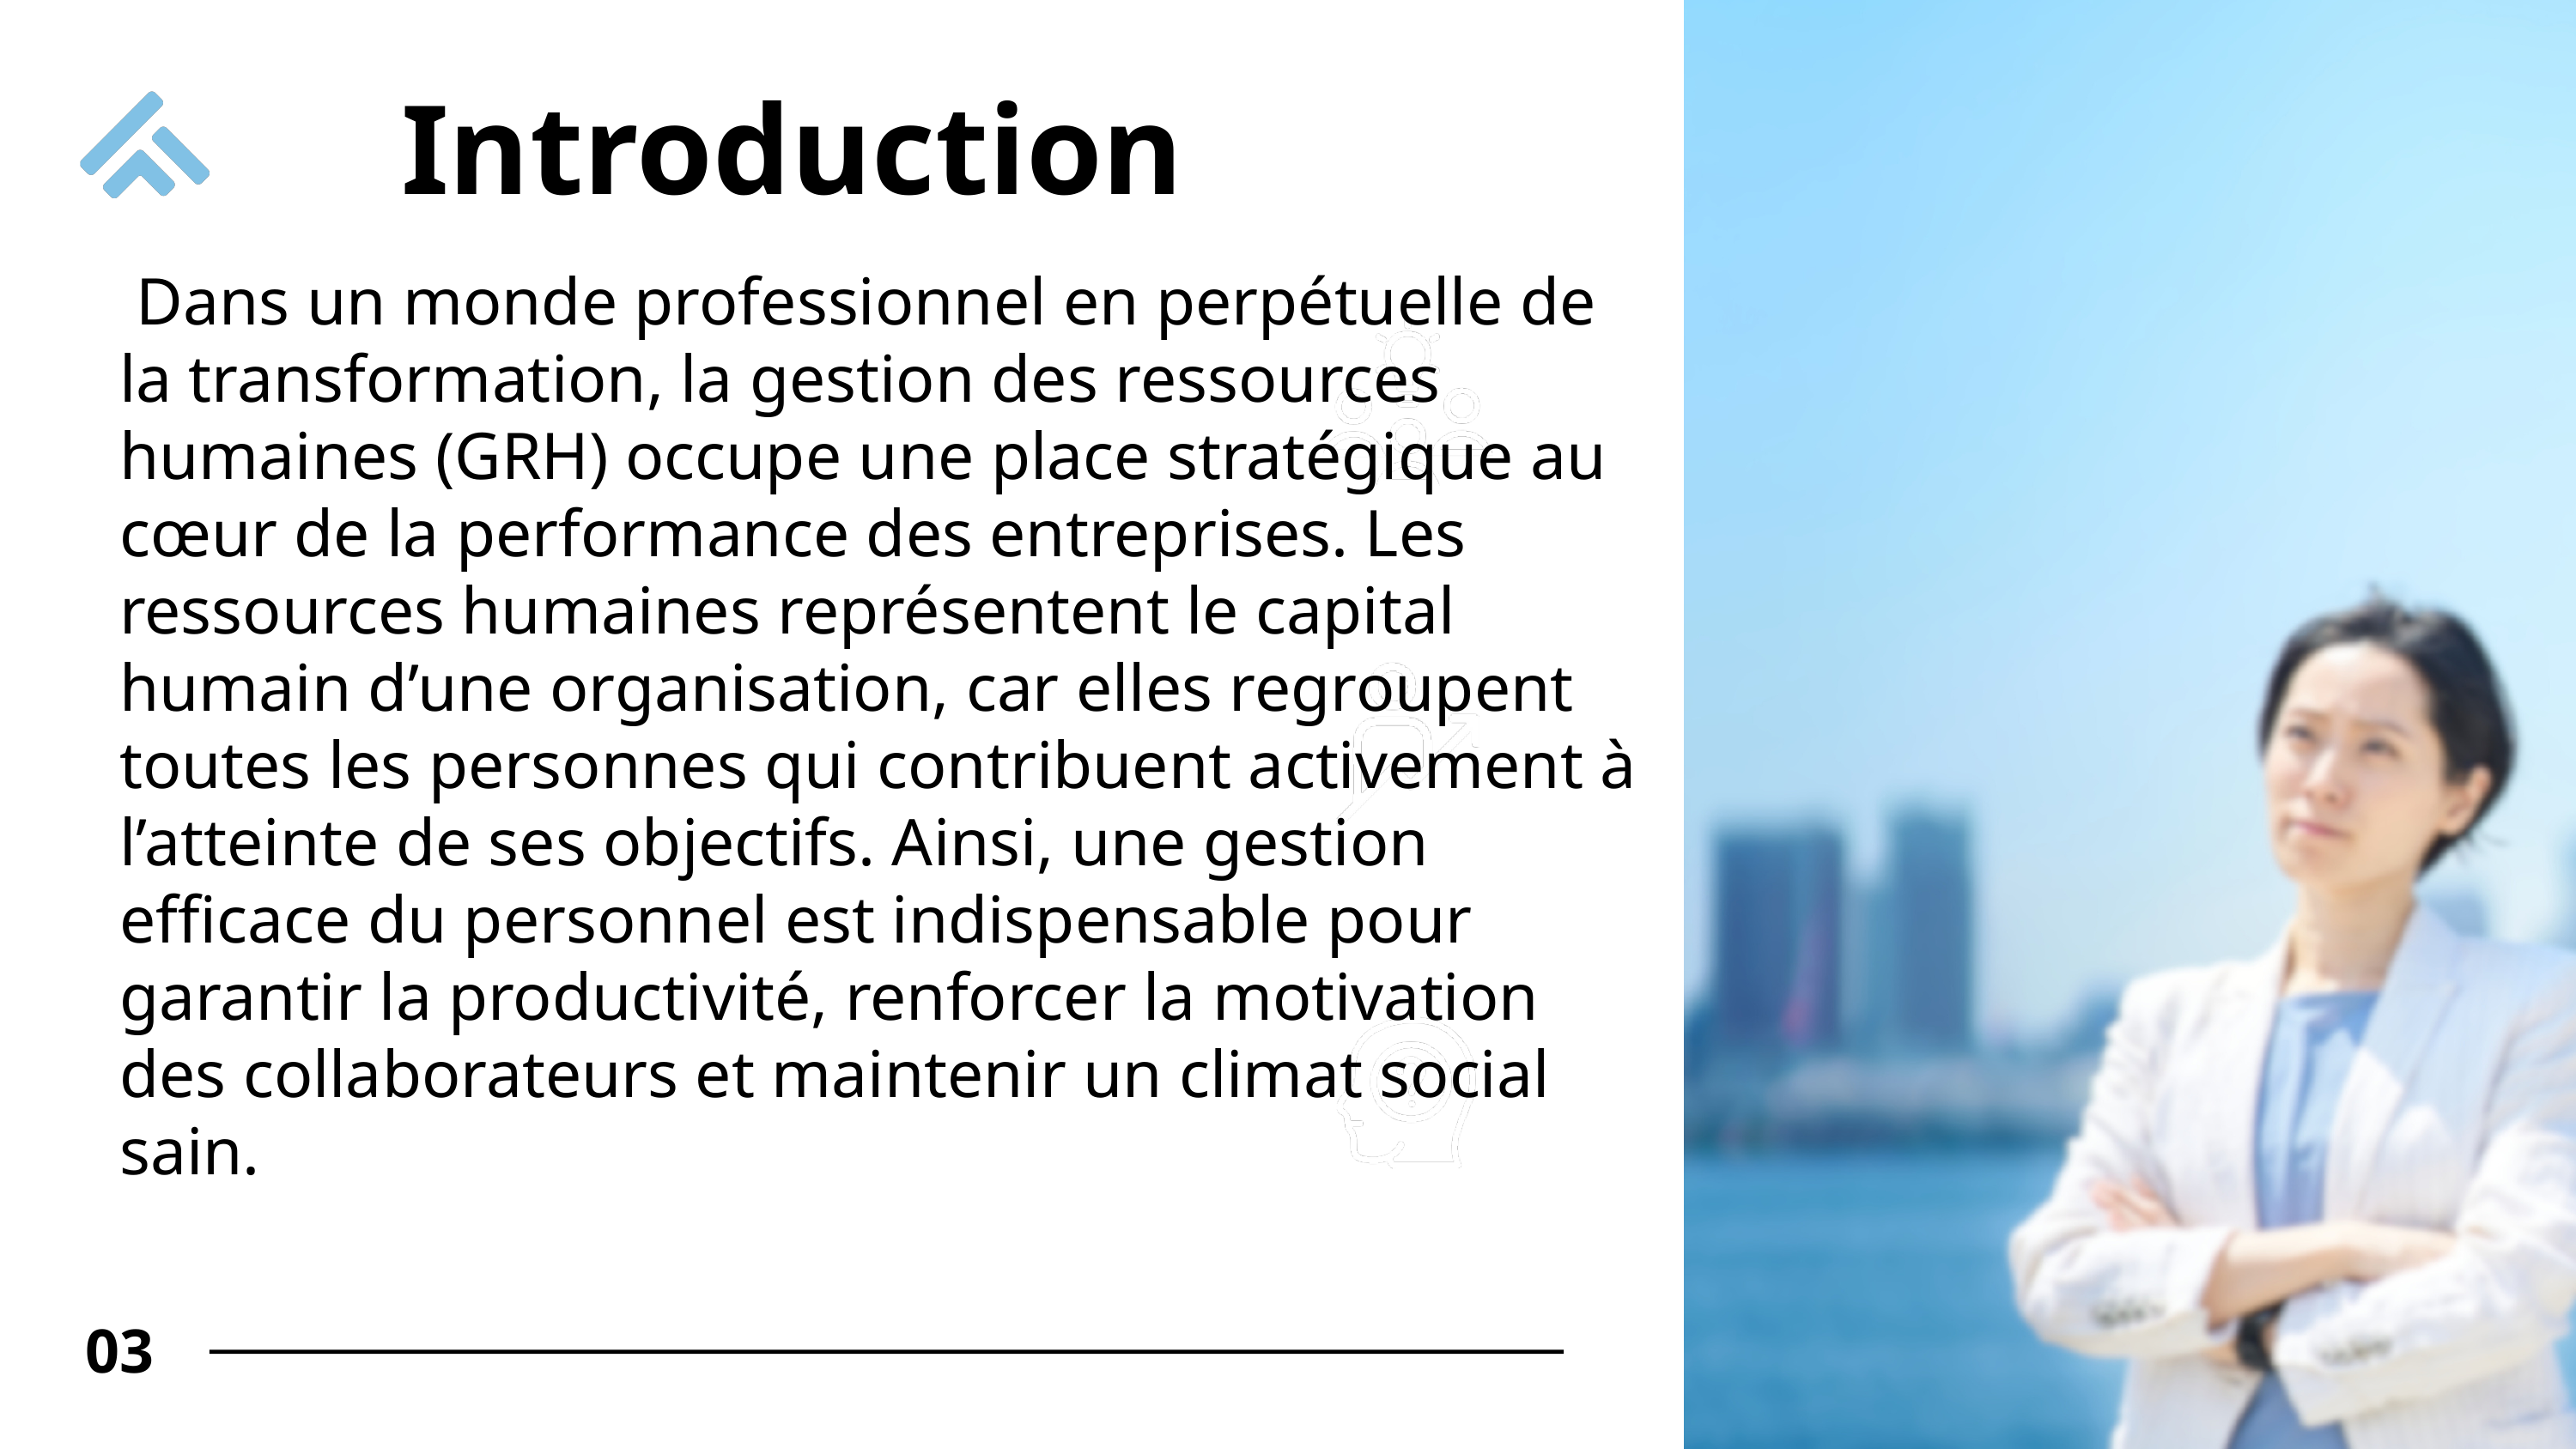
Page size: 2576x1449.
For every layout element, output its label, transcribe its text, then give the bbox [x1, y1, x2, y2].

text_box Dans un monde professionnel en perpétuelle de la transformation, la gestion des ressources humaines (GRH) occupe une place stratégique au cœur de la performance des entreprises. Les ressources humaines représentent le capital humain d’une organisation, car elles regroupent toutes les personnes qui contribuent activement à l’atteinte de ses objectifs. Ainsi, une gestion efficace du personnel est indispensable pour garantir la productivité, renforcer la motivation des collaborateurs et maintenir un climat social sain. [119, 260, 1651, 1188]
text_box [1683, 0, 2576, 1449]
text_box 03 [30, 1301, 210, 1385]
text_box [80, 91, 210, 198]
text_box Introduction [401, 84, 1337, 220]
